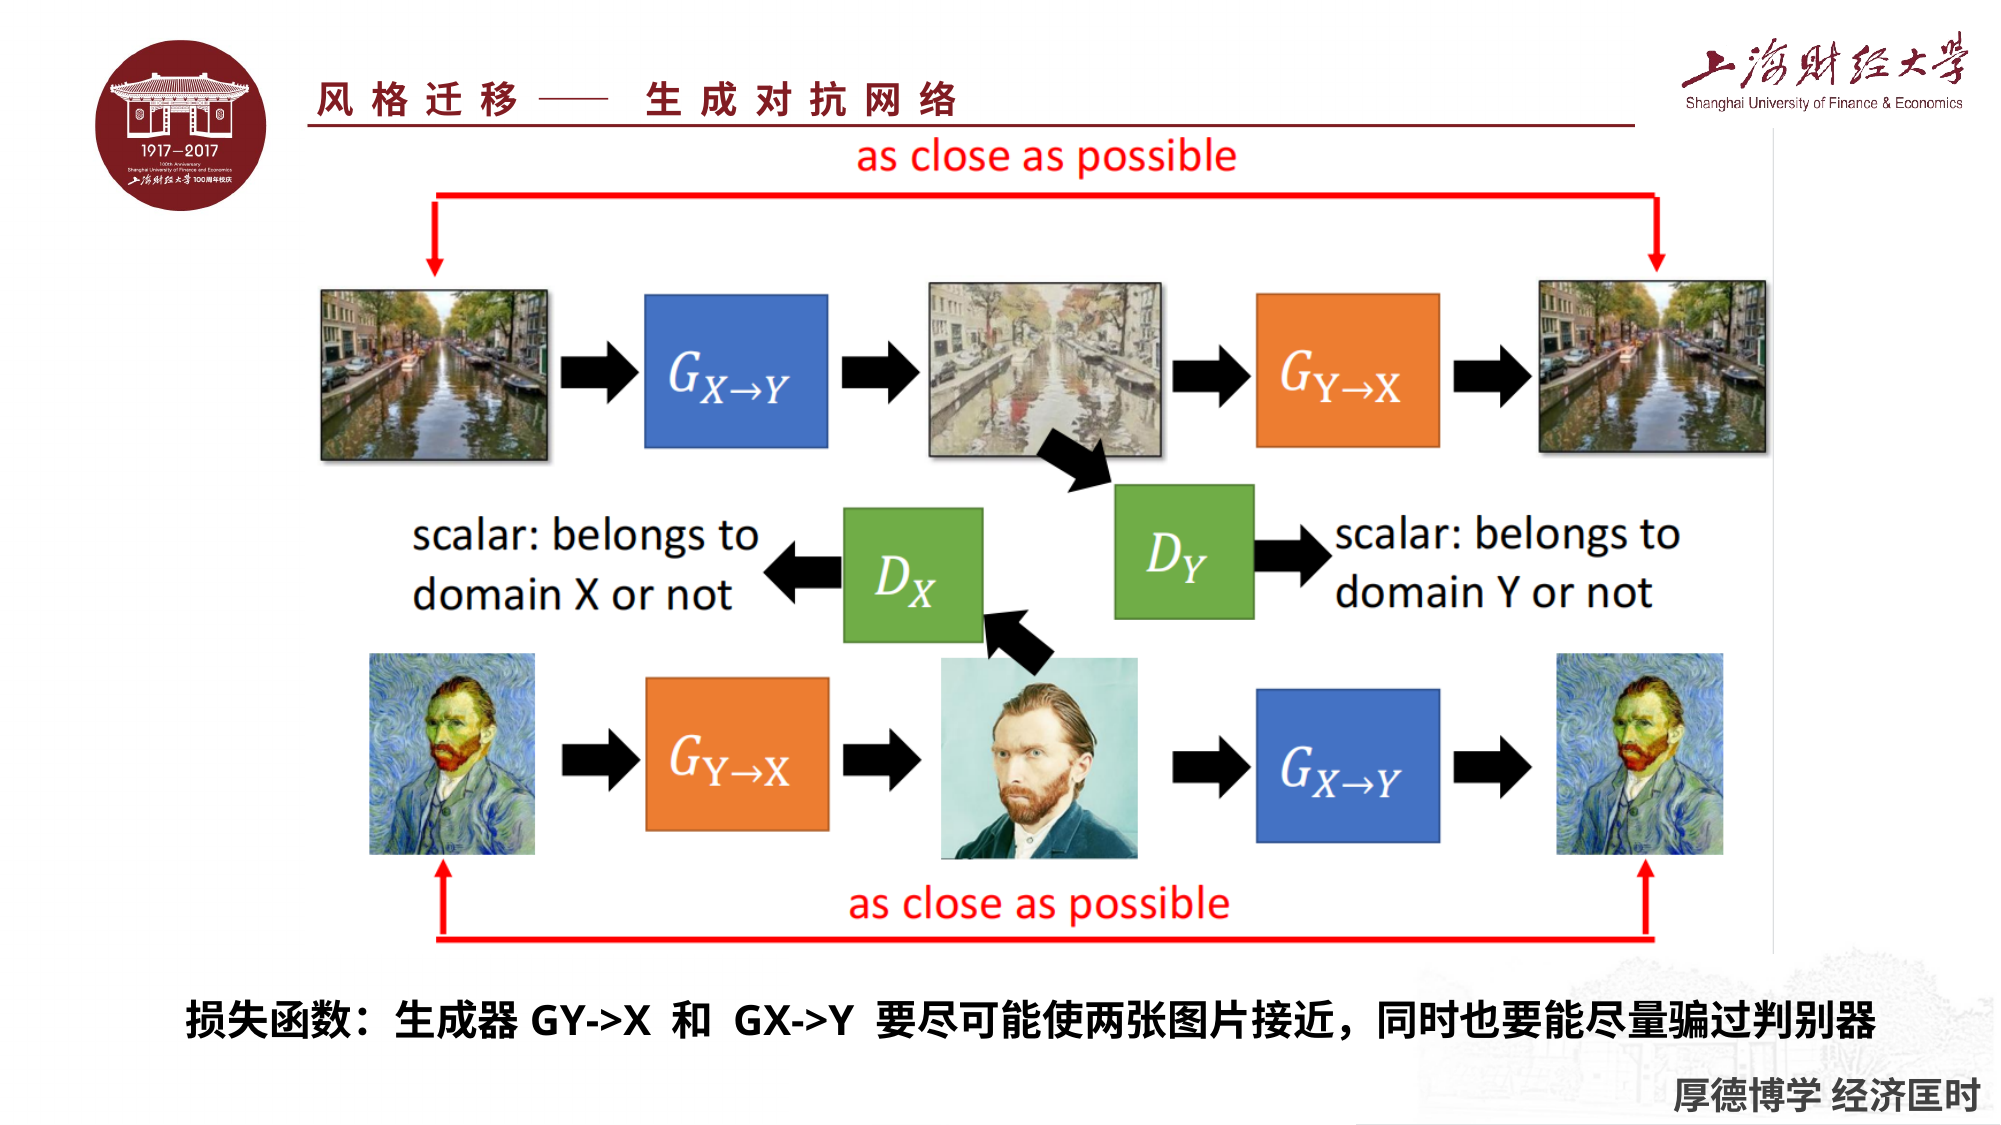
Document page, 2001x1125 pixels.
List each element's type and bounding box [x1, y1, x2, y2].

text_box [0, 0, 2000, 1125]
picture [305, 128, 1774, 954]
